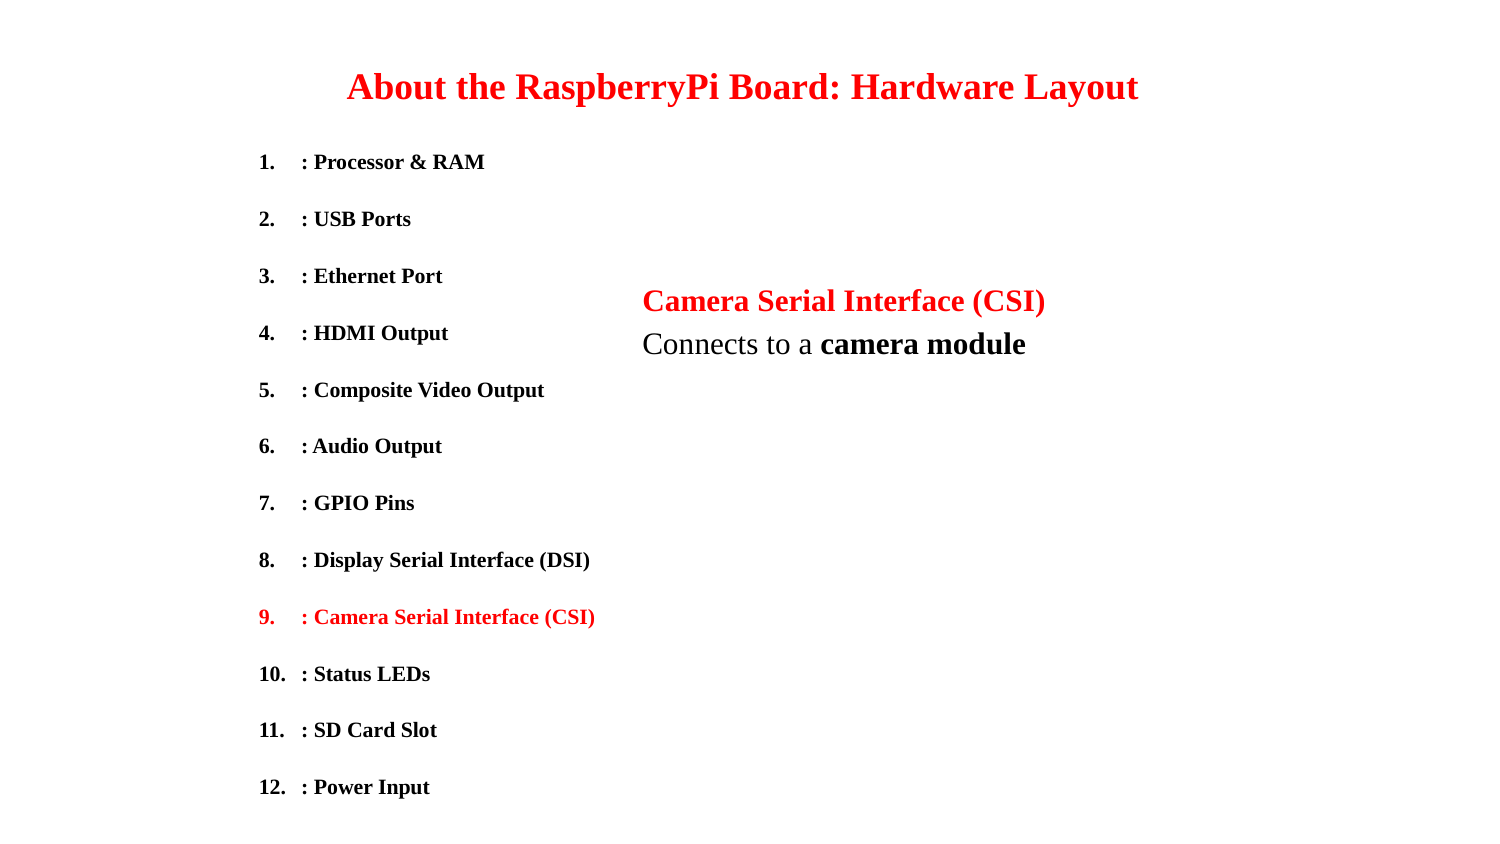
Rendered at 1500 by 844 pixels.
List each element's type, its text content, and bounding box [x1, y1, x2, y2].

title About the RaspberryPi Board: Hardware Layout [243, 33, 1243, 115]
list : Processor & RAM : USB Ports : Ethernet Port : HDMI Output : Composite Video Output : Audio Output : GPIO Pins : Display Serial Interface (DSI) : Camera Serial Interface (CSI) : Status LEDs : SD Card Slot : Power Input [243, 114, 614, 818]
list Camera Serial Interface (CSI) Connects to a camera module [627, 272, 1257, 754]
